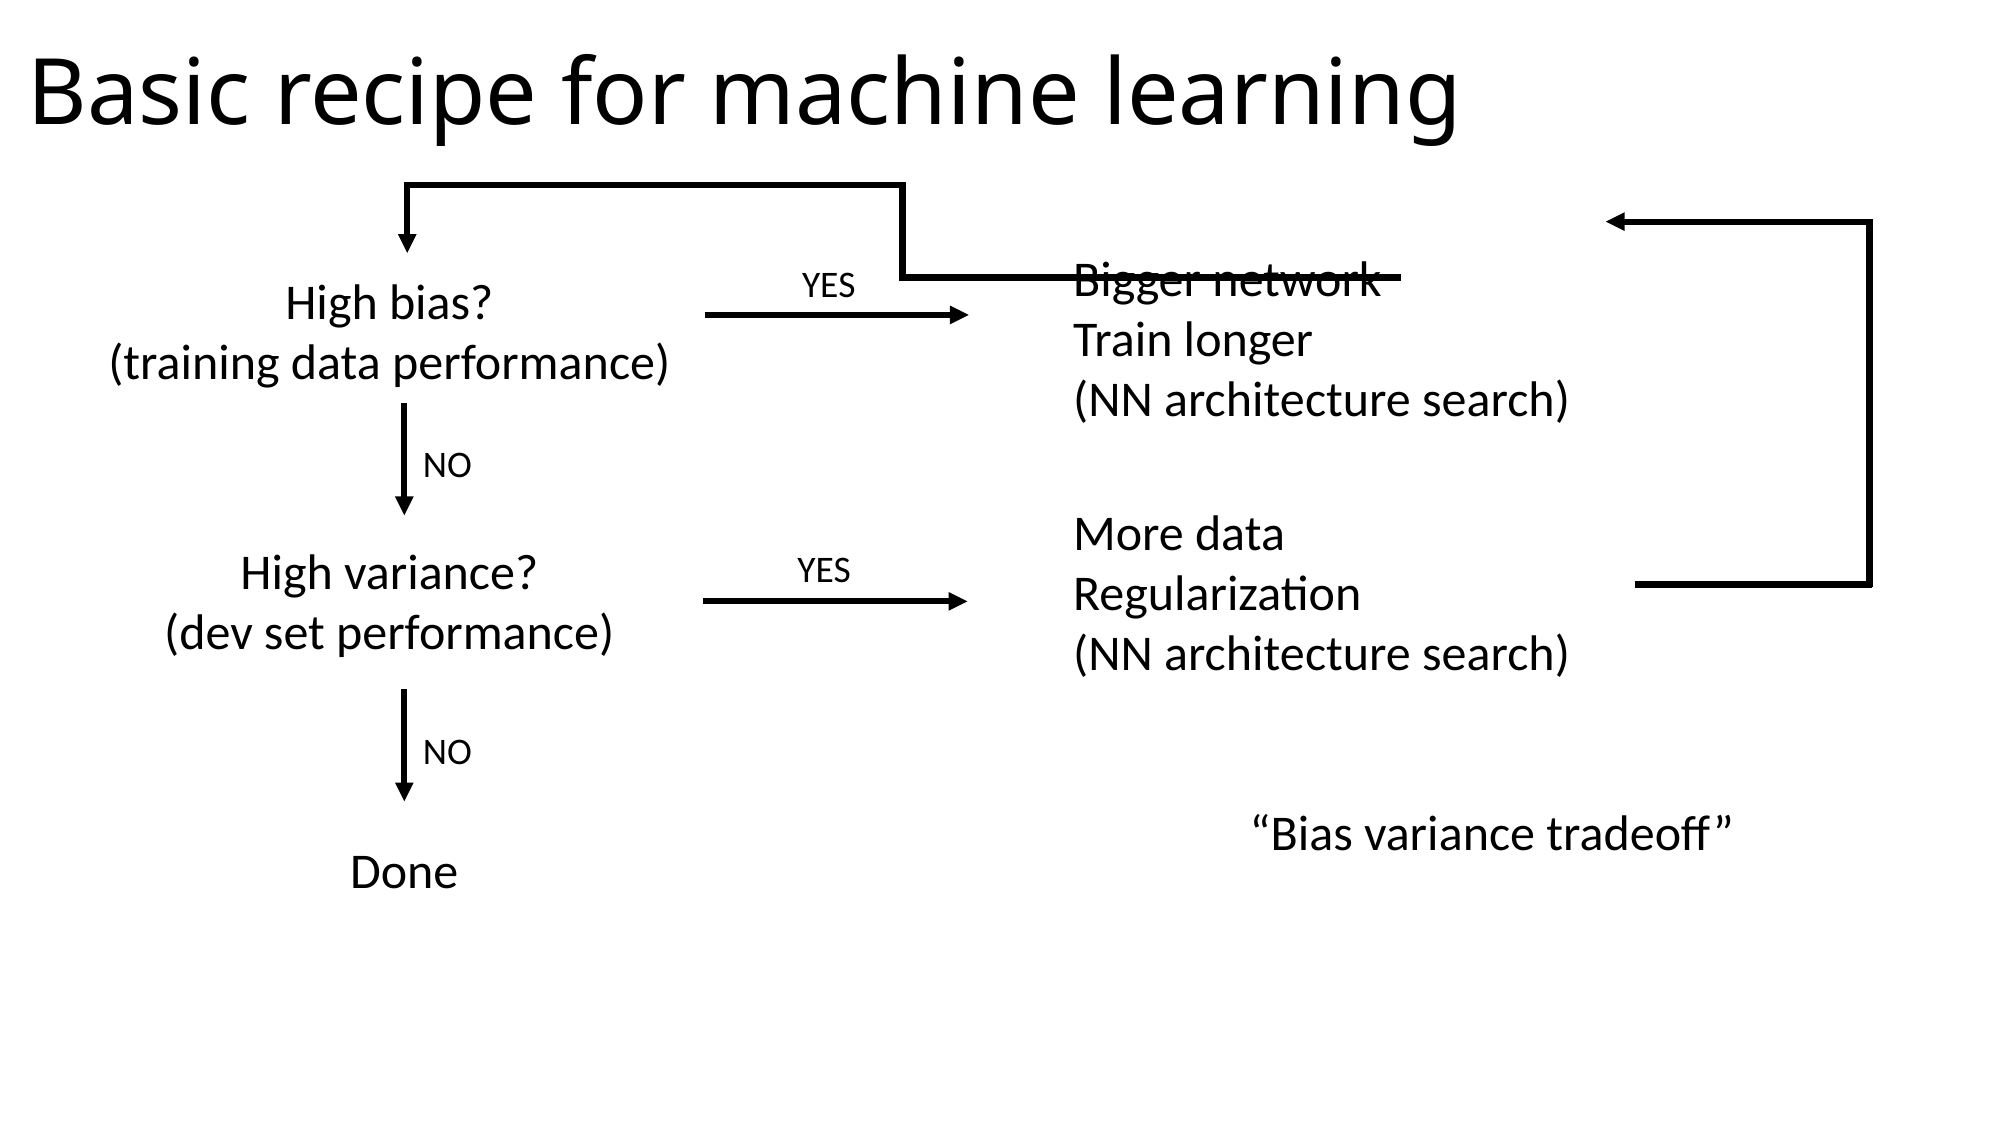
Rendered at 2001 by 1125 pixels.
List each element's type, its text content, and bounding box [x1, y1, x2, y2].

text_box Bigger network Train longer (NN architecture search) [1058, 238, 1586, 434]
text_box “Bias variance tradeoff” [1234, 793, 1865, 868]
title Basic recipe for machine learning [12, 14, 1738, 176]
text_box High bias? (training data performance) [93, 261, 686, 397]
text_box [404, 184, 1401, 278]
text_box YES [782, 537, 866, 598]
text_box NO [408, 719, 487, 780]
text_box High variance? (dev set performance) [149, 531, 630, 667]
text_box NO [408, 432, 487, 493]
text_box More data Regularization (NN architecture search) [1058, 493, 1586, 688]
text_box Done [335, 831, 474, 906]
text_box YES [787, 278, 871, 313]
